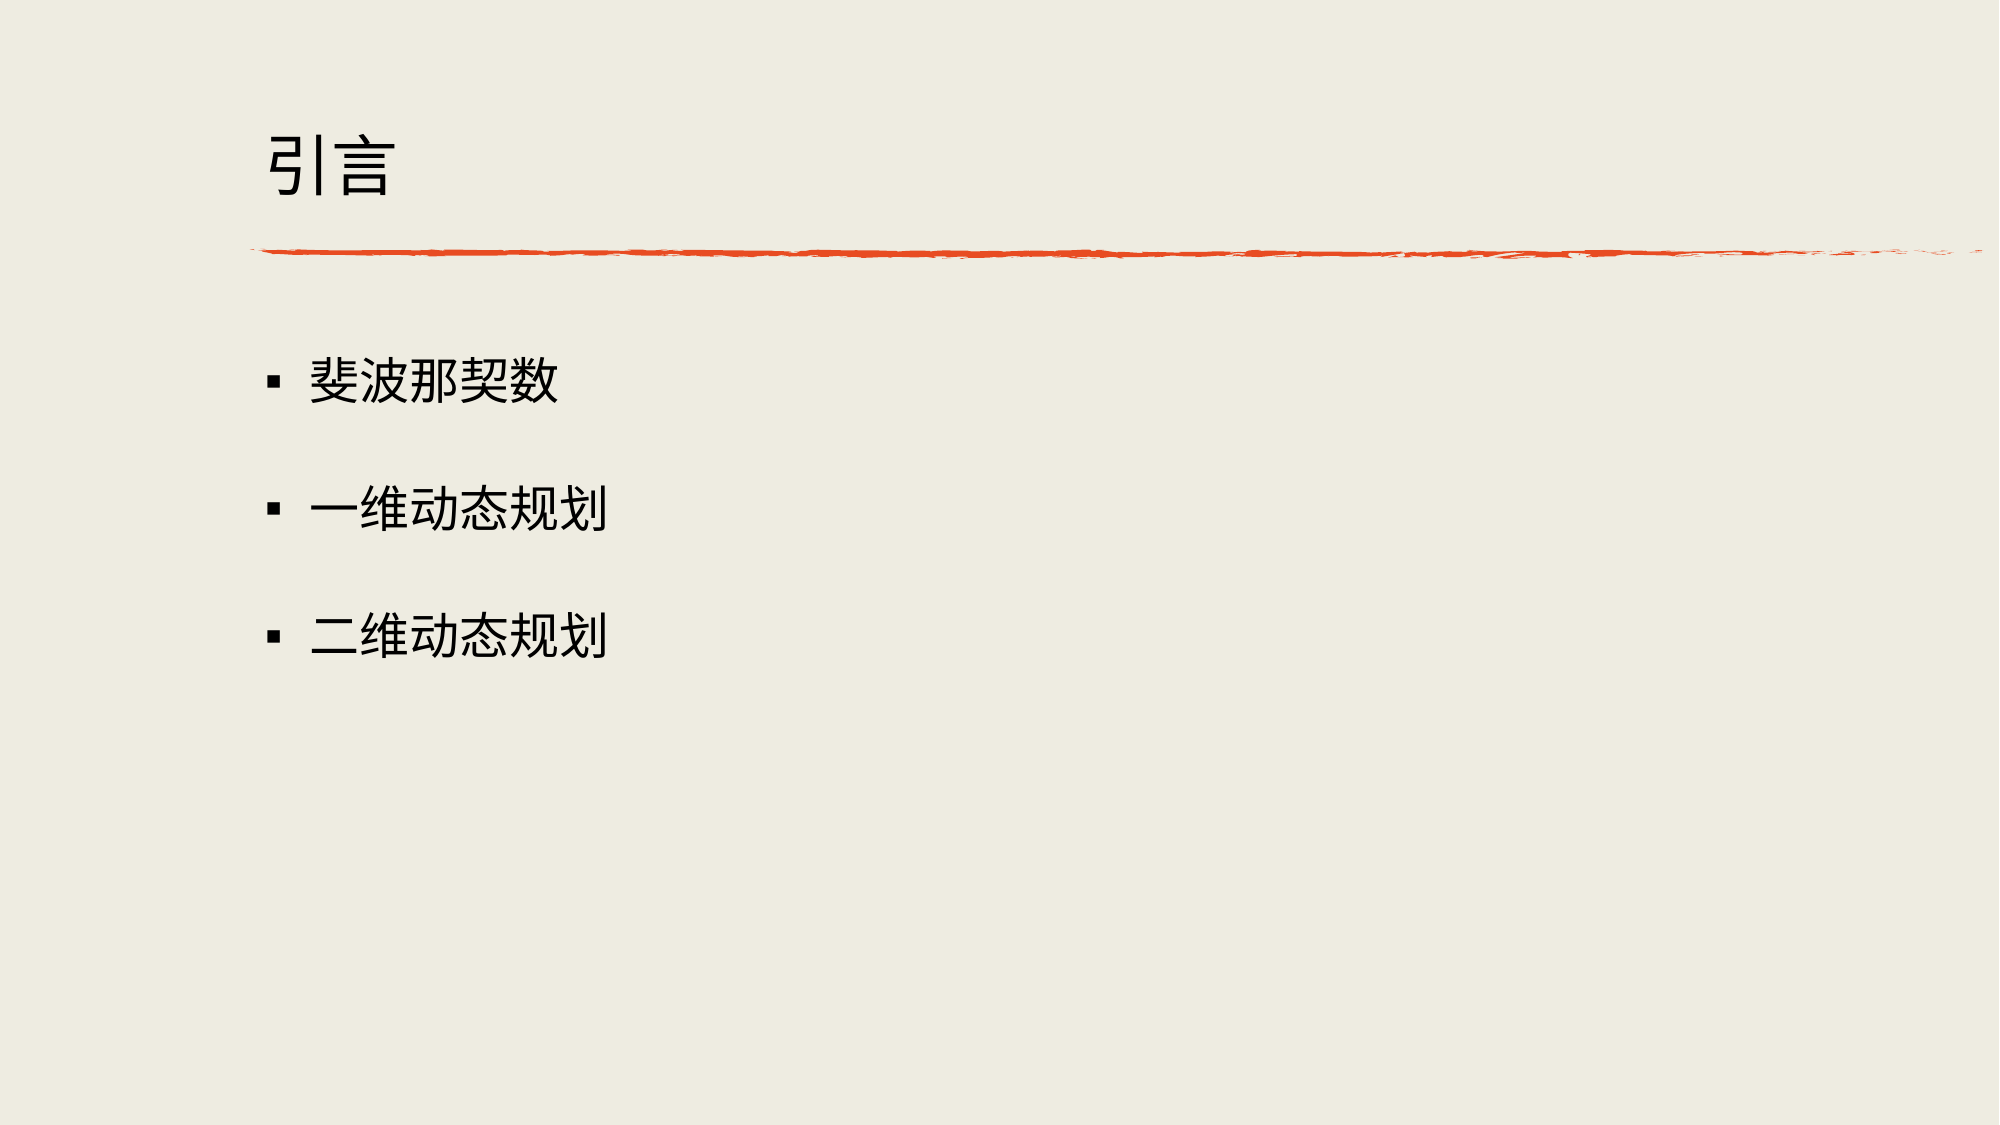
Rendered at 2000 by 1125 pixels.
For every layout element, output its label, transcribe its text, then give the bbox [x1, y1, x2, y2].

title 引言 [249, 45, 1750, 213]
list 斐波那契数 一维动态规划 二维动态规划 [249, 312, 1750, 1013]
